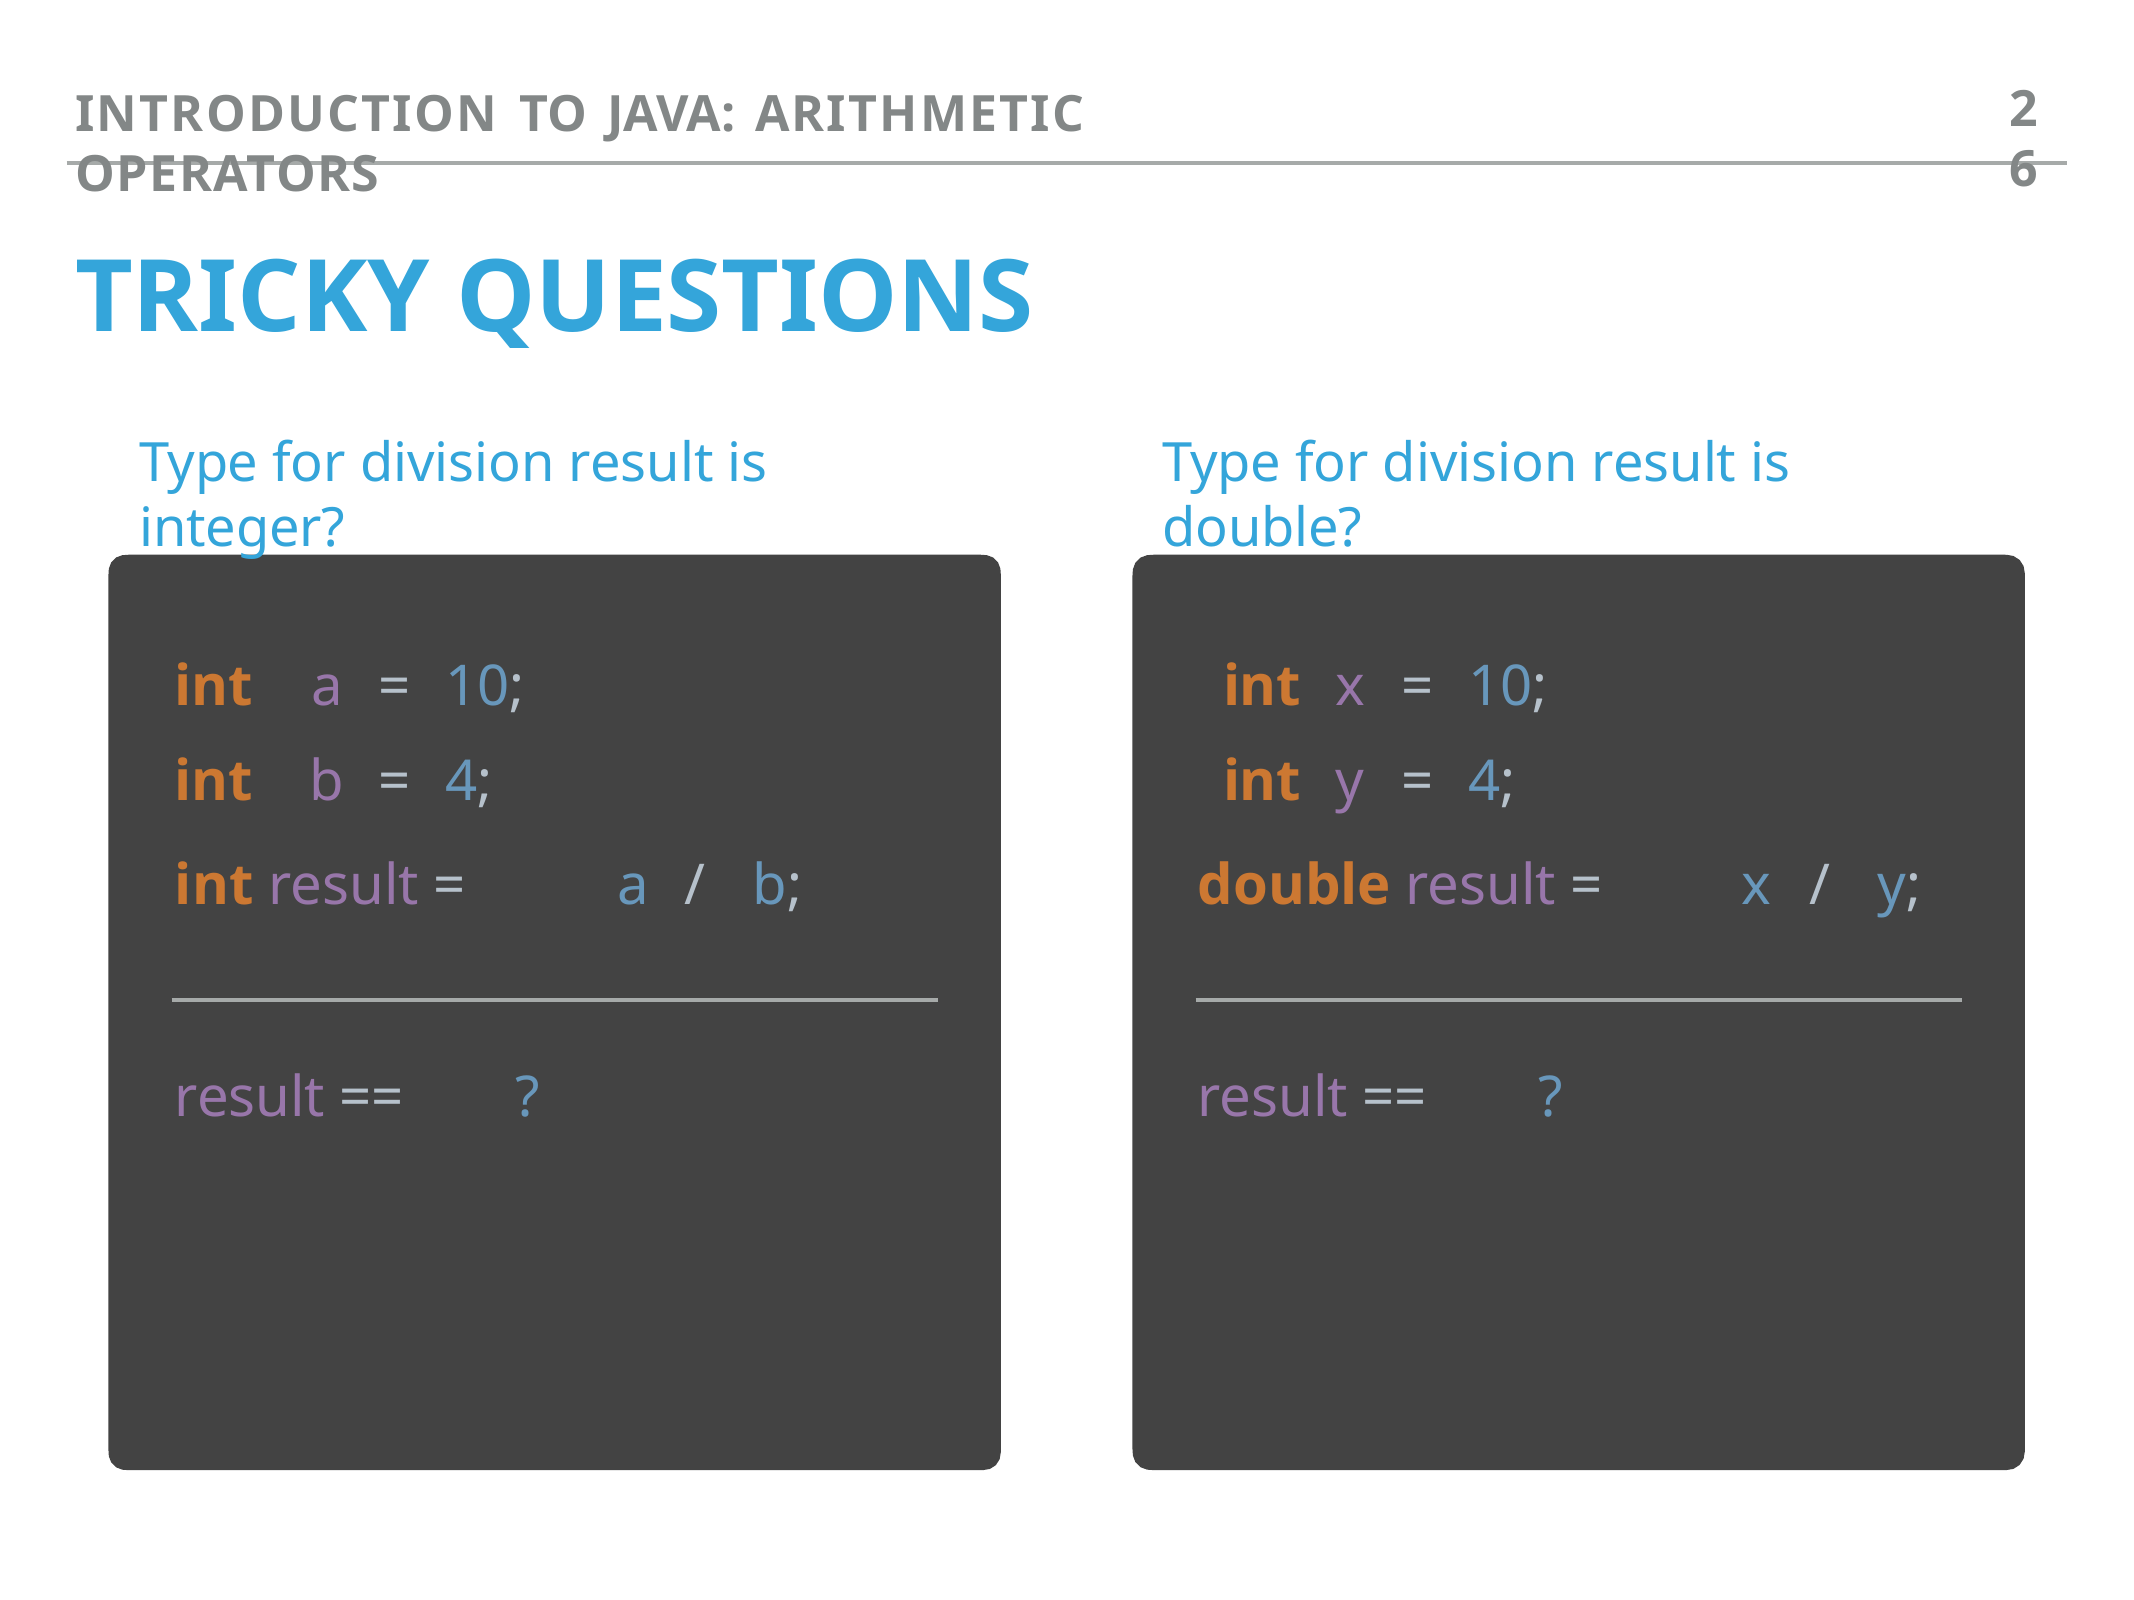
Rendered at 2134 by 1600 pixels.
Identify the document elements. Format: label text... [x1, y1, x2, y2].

text_box double result = x / y; result == ? [1195, 845, 1945, 1128]
text_box 26 [2007, 74, 2060, 197]
text_box INTRODUCTION TO JAVA: ARITHMETIC OPERATORS [72, 79, 1253, 202]
text_box [1132, 554, 2025, 1471]
table_header = [1384, 658, 1452, 739]
title TRICKY QUESTIONS [72, 229, 2002, 499]
table_cell int [1007, 739, 1316, 819]
text_box Type for division result is integer? [137, 425, 971, 553]
text_box Type for division result is double? [1160, 425, 1994, 557]
table_cell 4; [1452, 739, 1575, 819]
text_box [108, 554, 1002, 1471]
table_cell y [1316, 739, 1384, 819]
table_header int [1007, 658, 1316, 739]
table_header x [1316, 658, 1384, 739]
table_header 10; [1452, 658, 1575, 739]
table_cell = [1384, 739, 1452, 819]
